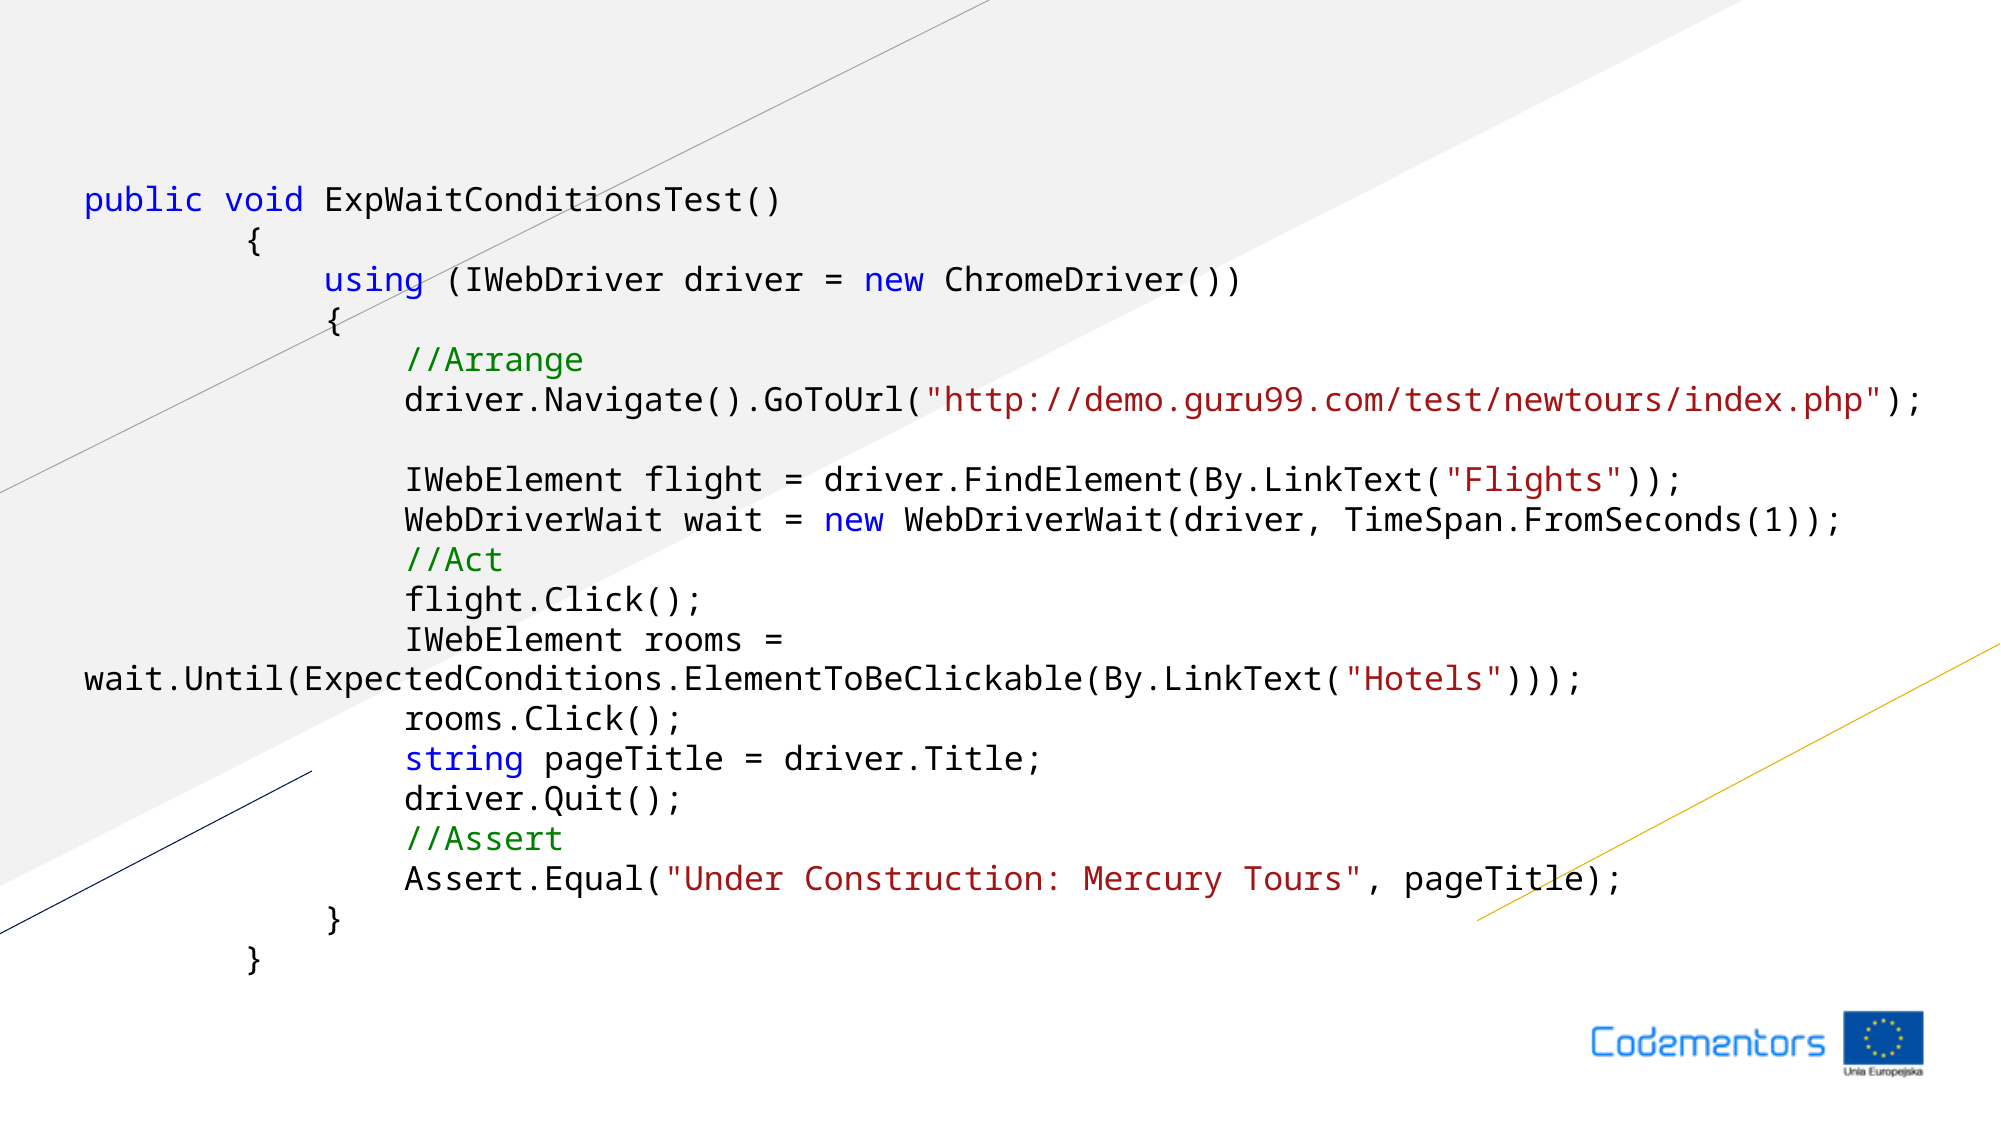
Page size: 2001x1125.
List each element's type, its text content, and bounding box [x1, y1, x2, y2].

picture [1591, 994, 1941, 1095]
text_box public void ExpWaitConditionsTest() { using (IWebDriver driver = new ChromeDriver()) { //Arrange driver.Navigate().GoToUrl("http://demo.guru99.com/test/newtours/index.php"); IWebElement flight = driver.FindElement(By.LinkText("Flights")); WebDriverWait wait = new WebDriverWait(driver, TimeSpan.FromSeconds(1)); //Act flight.Click(); IWebElement rooms = wait.Until(ExpectedConditions.ElementToBeClickable(By.LinkText("Hotels"))); rooms.Click(); string pageTitle = driver.Title; driver.Quit(); //Assert Assert.Equal("Under Construction: Mercury Tours", pageTitle); } } [69, 171, 2000, 985]
